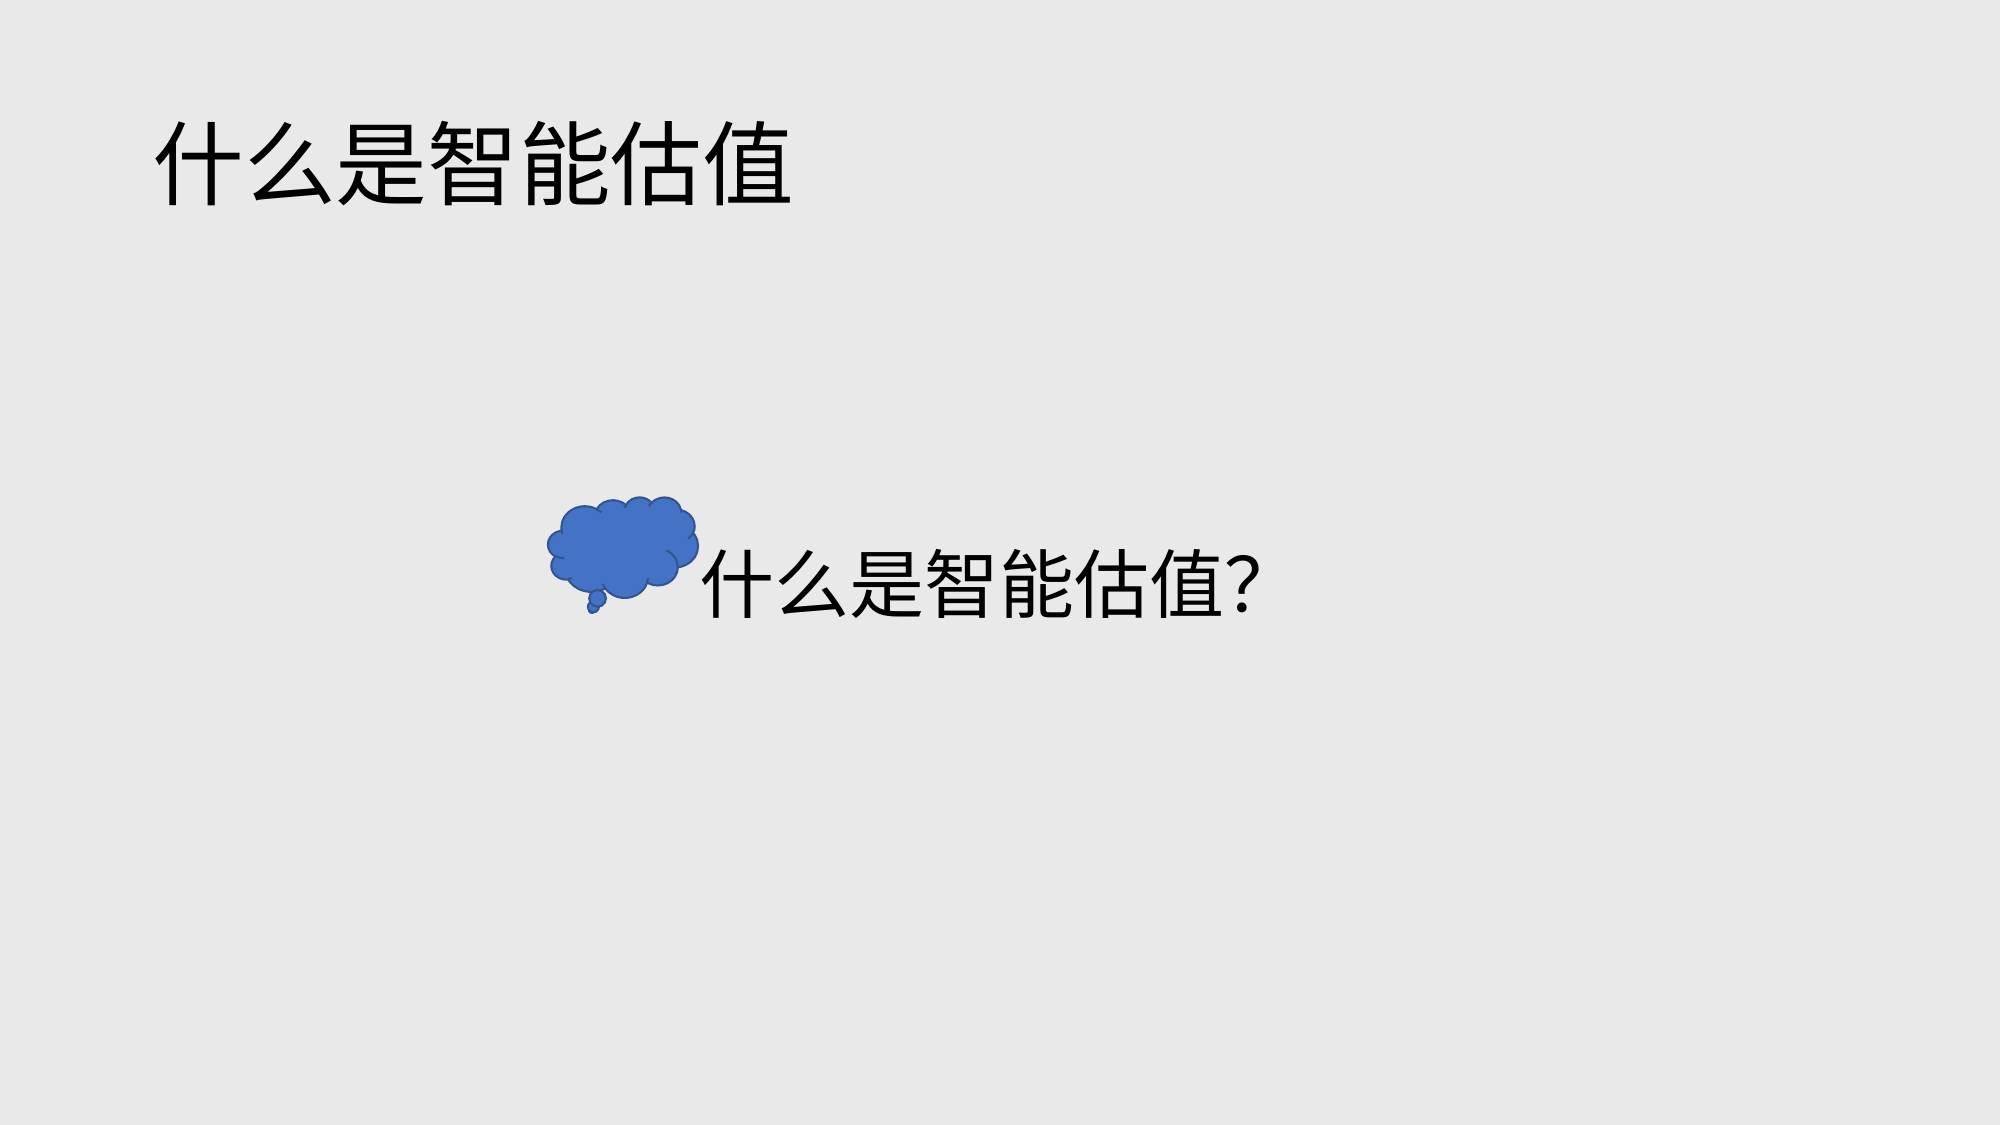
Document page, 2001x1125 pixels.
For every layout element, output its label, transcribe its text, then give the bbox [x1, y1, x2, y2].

list 什么是智能估值？ [137, 299, 1863, 1066]
text_box [546, 496, 700, 614]
title 什么是智能估值 [137, 59, 1863, 278]
